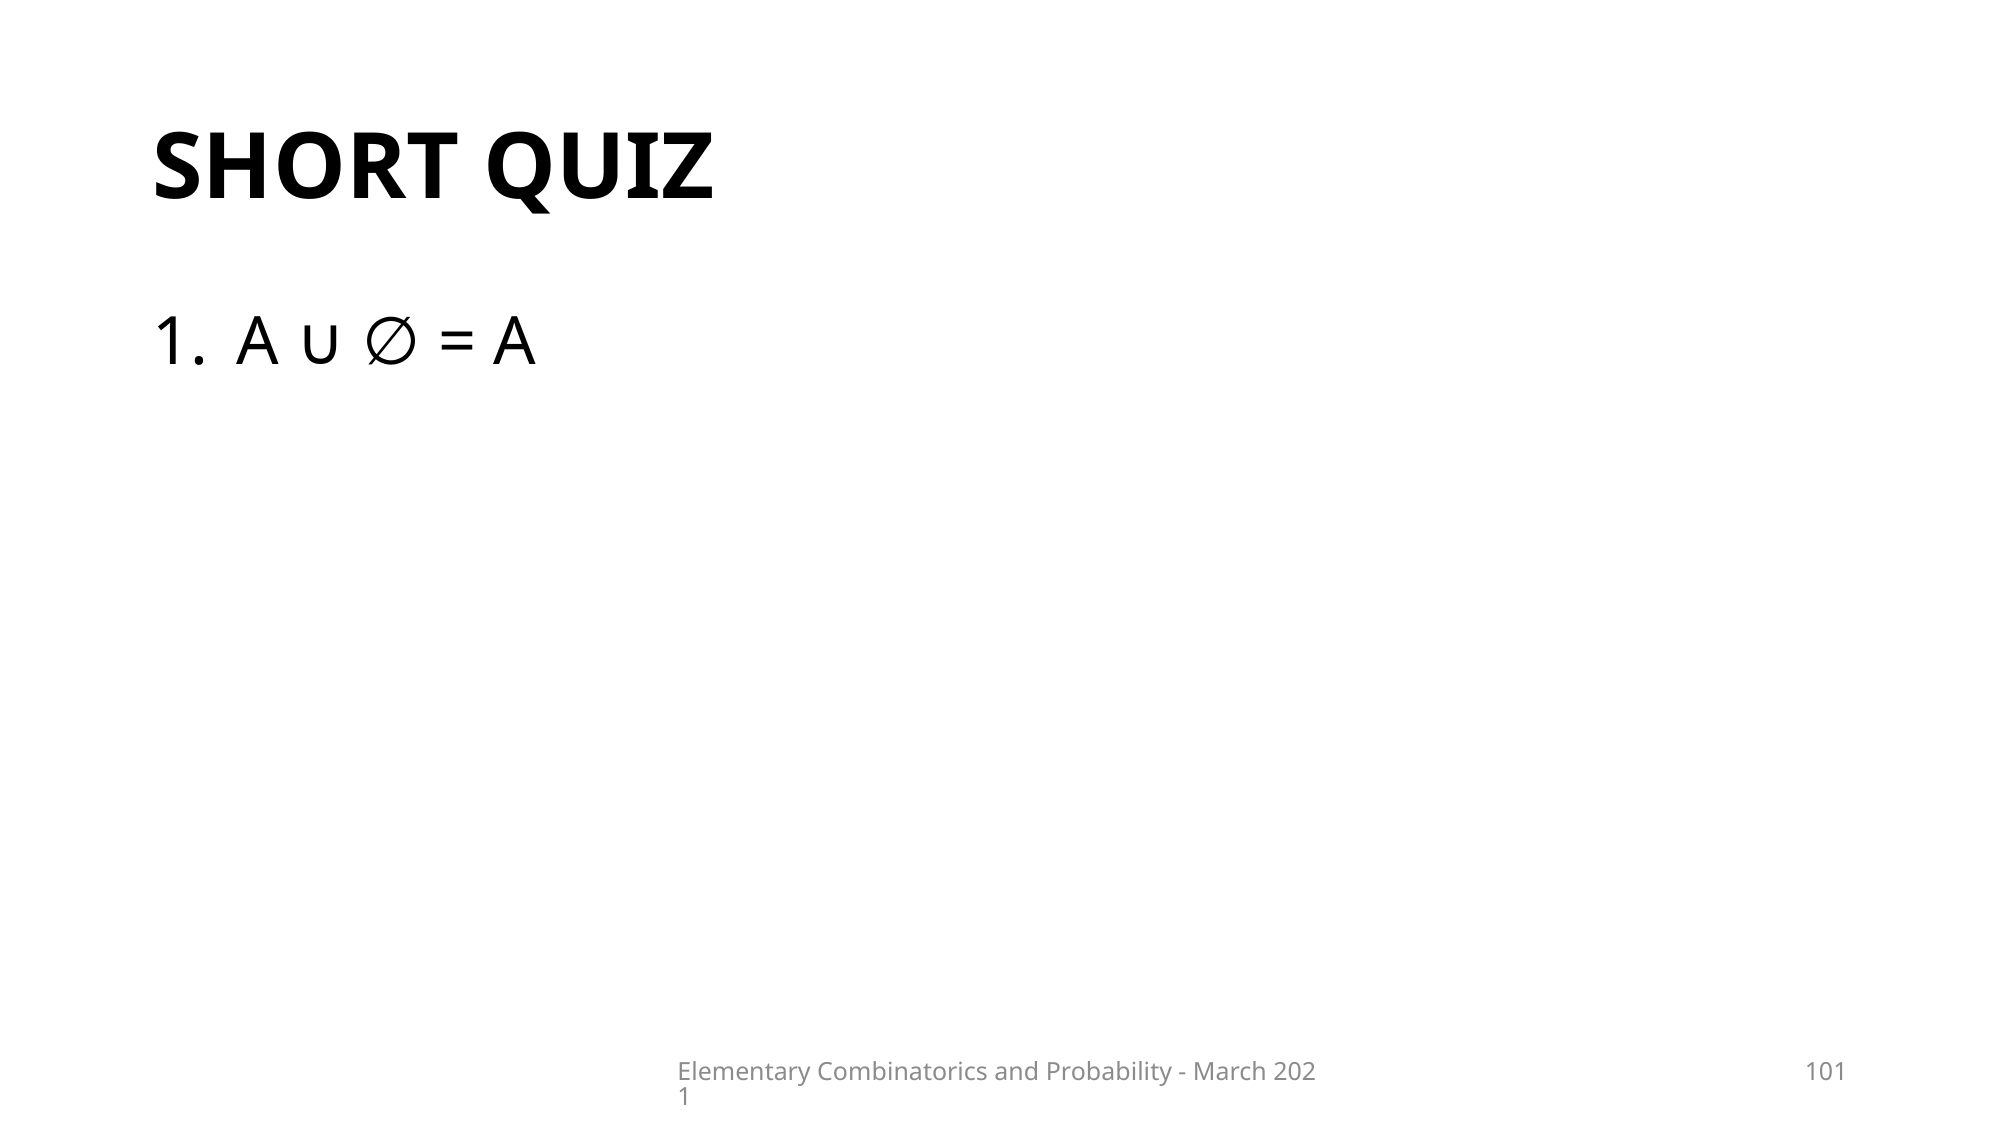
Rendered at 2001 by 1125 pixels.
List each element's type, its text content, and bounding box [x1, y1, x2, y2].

title SHORT QUIZ [137, 59, 1863, 278]
slide_number 101 [1412, 1042, 1863, 1103]
list A ∪ ∅ = A A ∩ ∅ = ∅ A ∪ U = U A ∩ U = A [137, 299, 1863, 1014]
footer Elementary Combinatorics and Probability - March 2021 [662, 1042, 1338, 1103]
